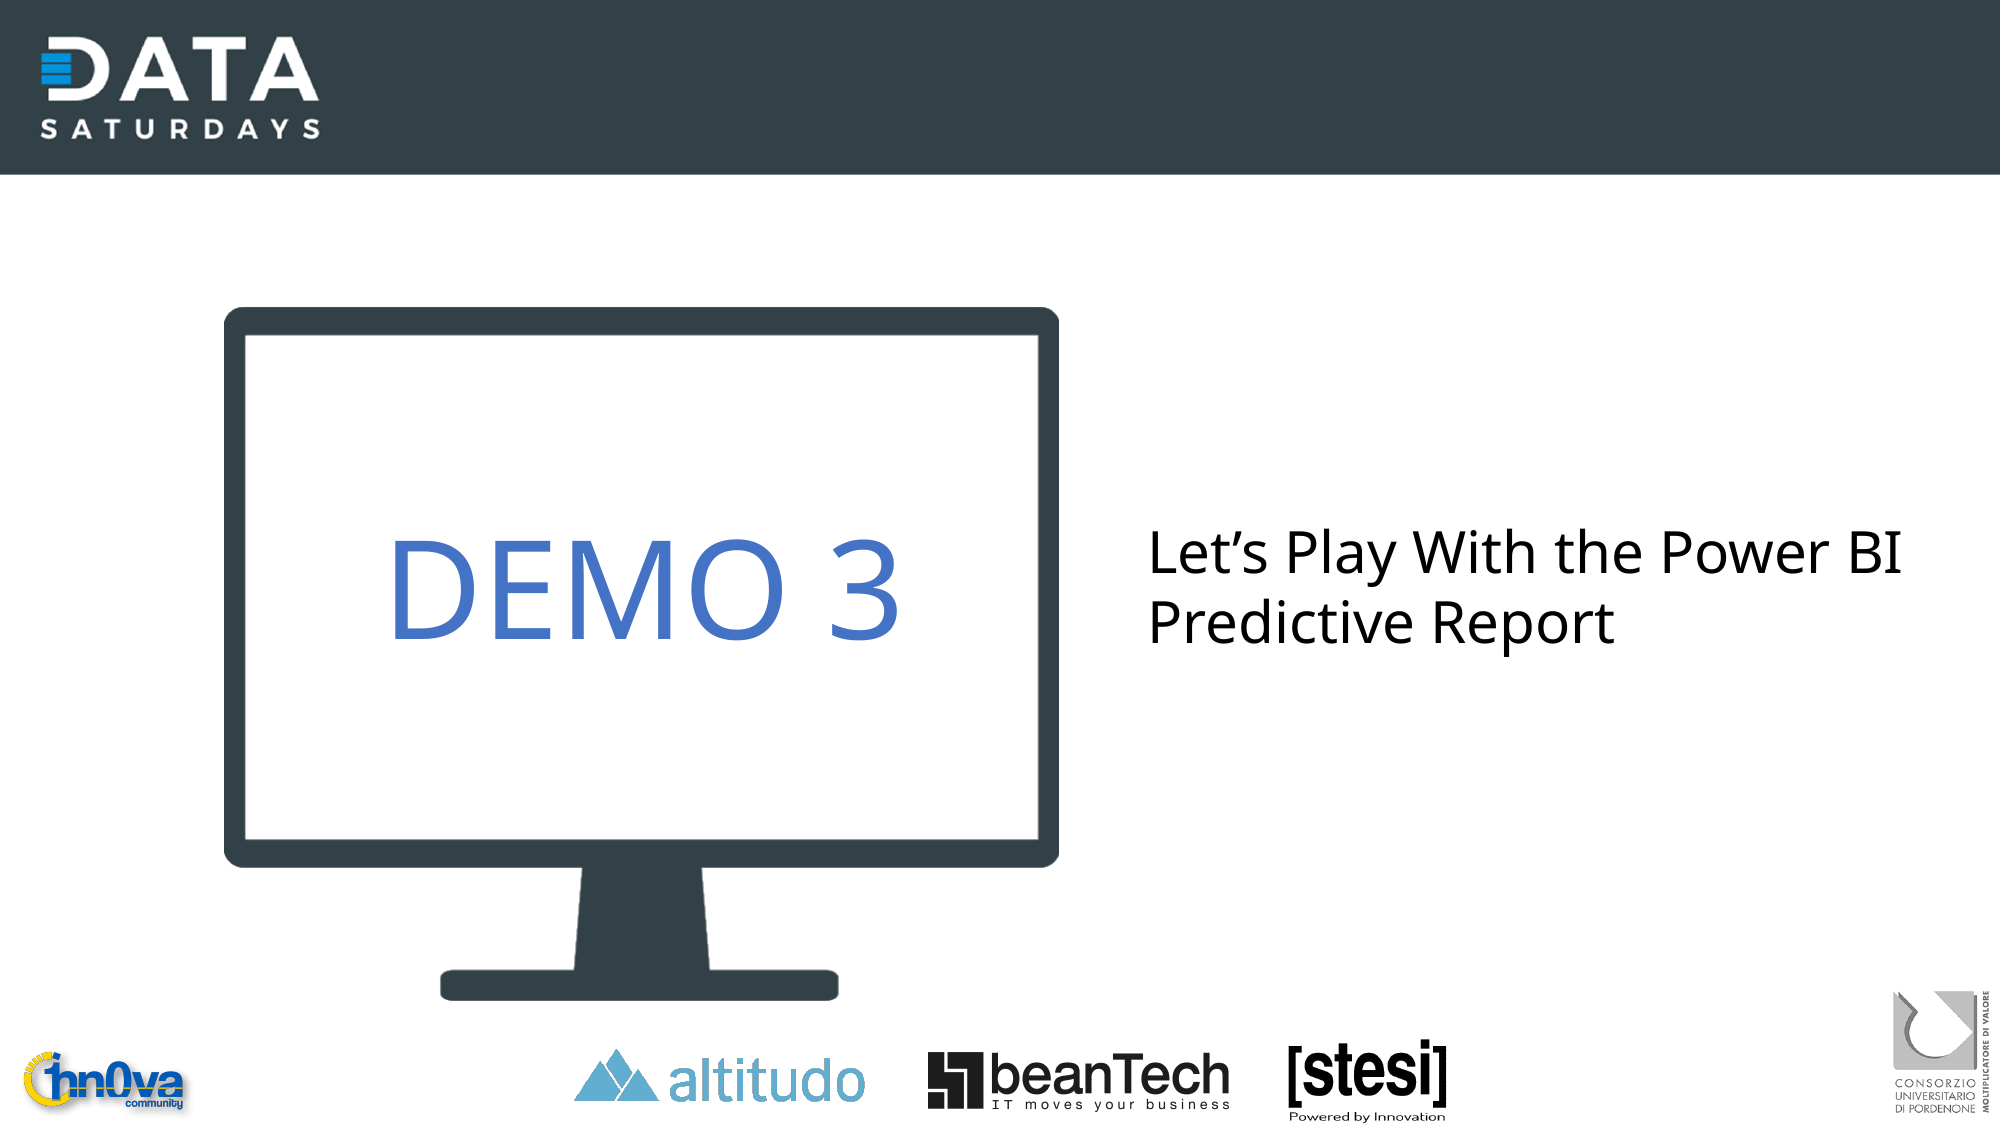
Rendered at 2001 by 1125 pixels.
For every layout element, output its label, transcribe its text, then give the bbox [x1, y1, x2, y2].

text_box DEMO 3 [346, 494, 942, 675]
picture [570, 1038, 869, 1112]
picture [1287, 1038, 1448, 1124]
picture [23, 1050, 184, 1111]
picture [224, 305, 1059, 1001]
text_box Let’s Play With the Power BI Predictive Report [1132, 507, 1945, 663]
picture [1881, 965, 2001, 1125]
picture [928, 1052, 1229, 1112]
picture [23, 21, 336, 153]
